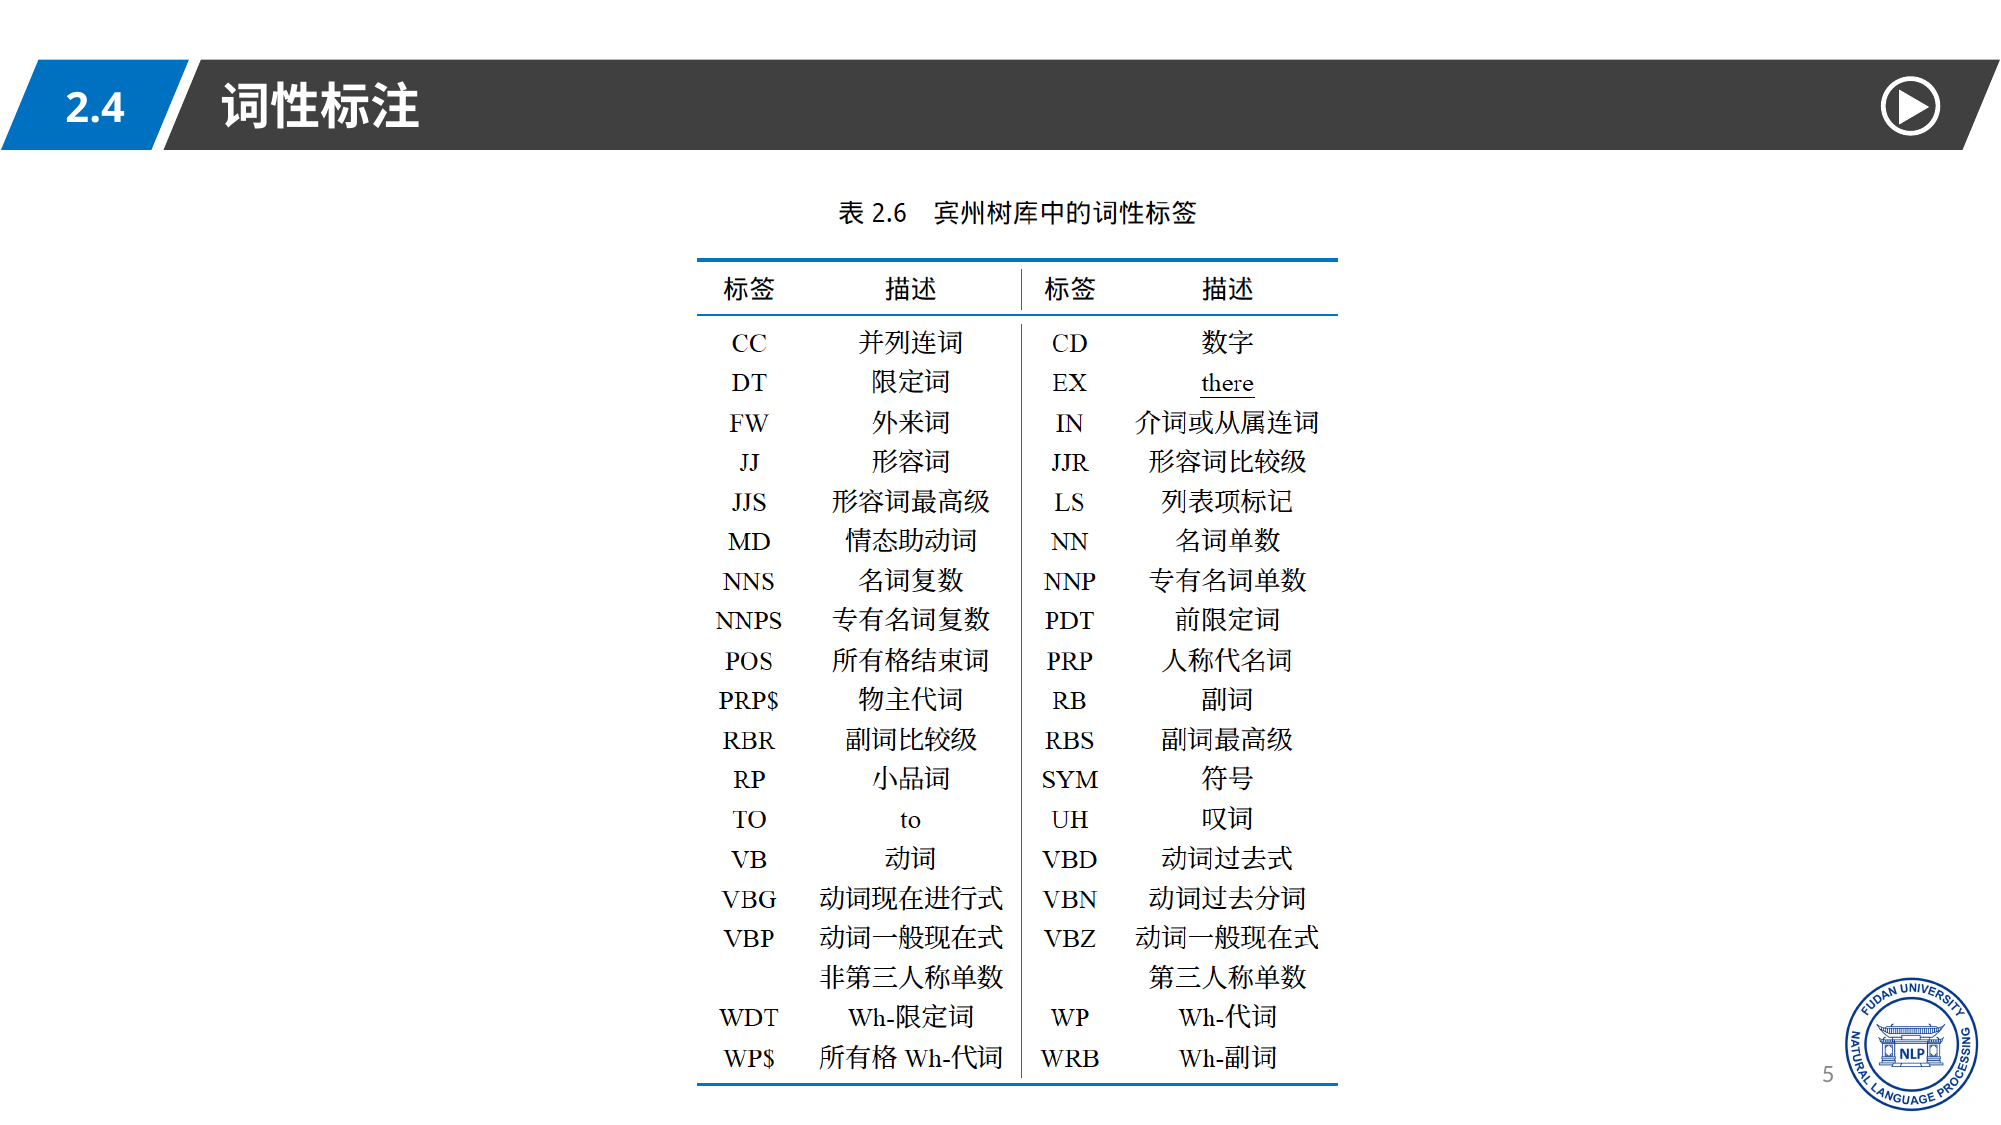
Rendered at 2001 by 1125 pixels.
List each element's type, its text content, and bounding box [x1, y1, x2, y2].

text_box 词性标注 [206, 66, 436, 142]
picture [1834, 972, 1985, 1117]
text_box [163, 59, 2000, 150]
picture [667, 175, 1392, 1103]
slide_number 59 [1412, 1042, 1863, 1103]
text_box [1883, 78, 1939, 134]
text_box 2.4 [26, 73, 164, 138]
text_box [32, 59, 189, 120]
text_box [1, 89, 157, 150]
